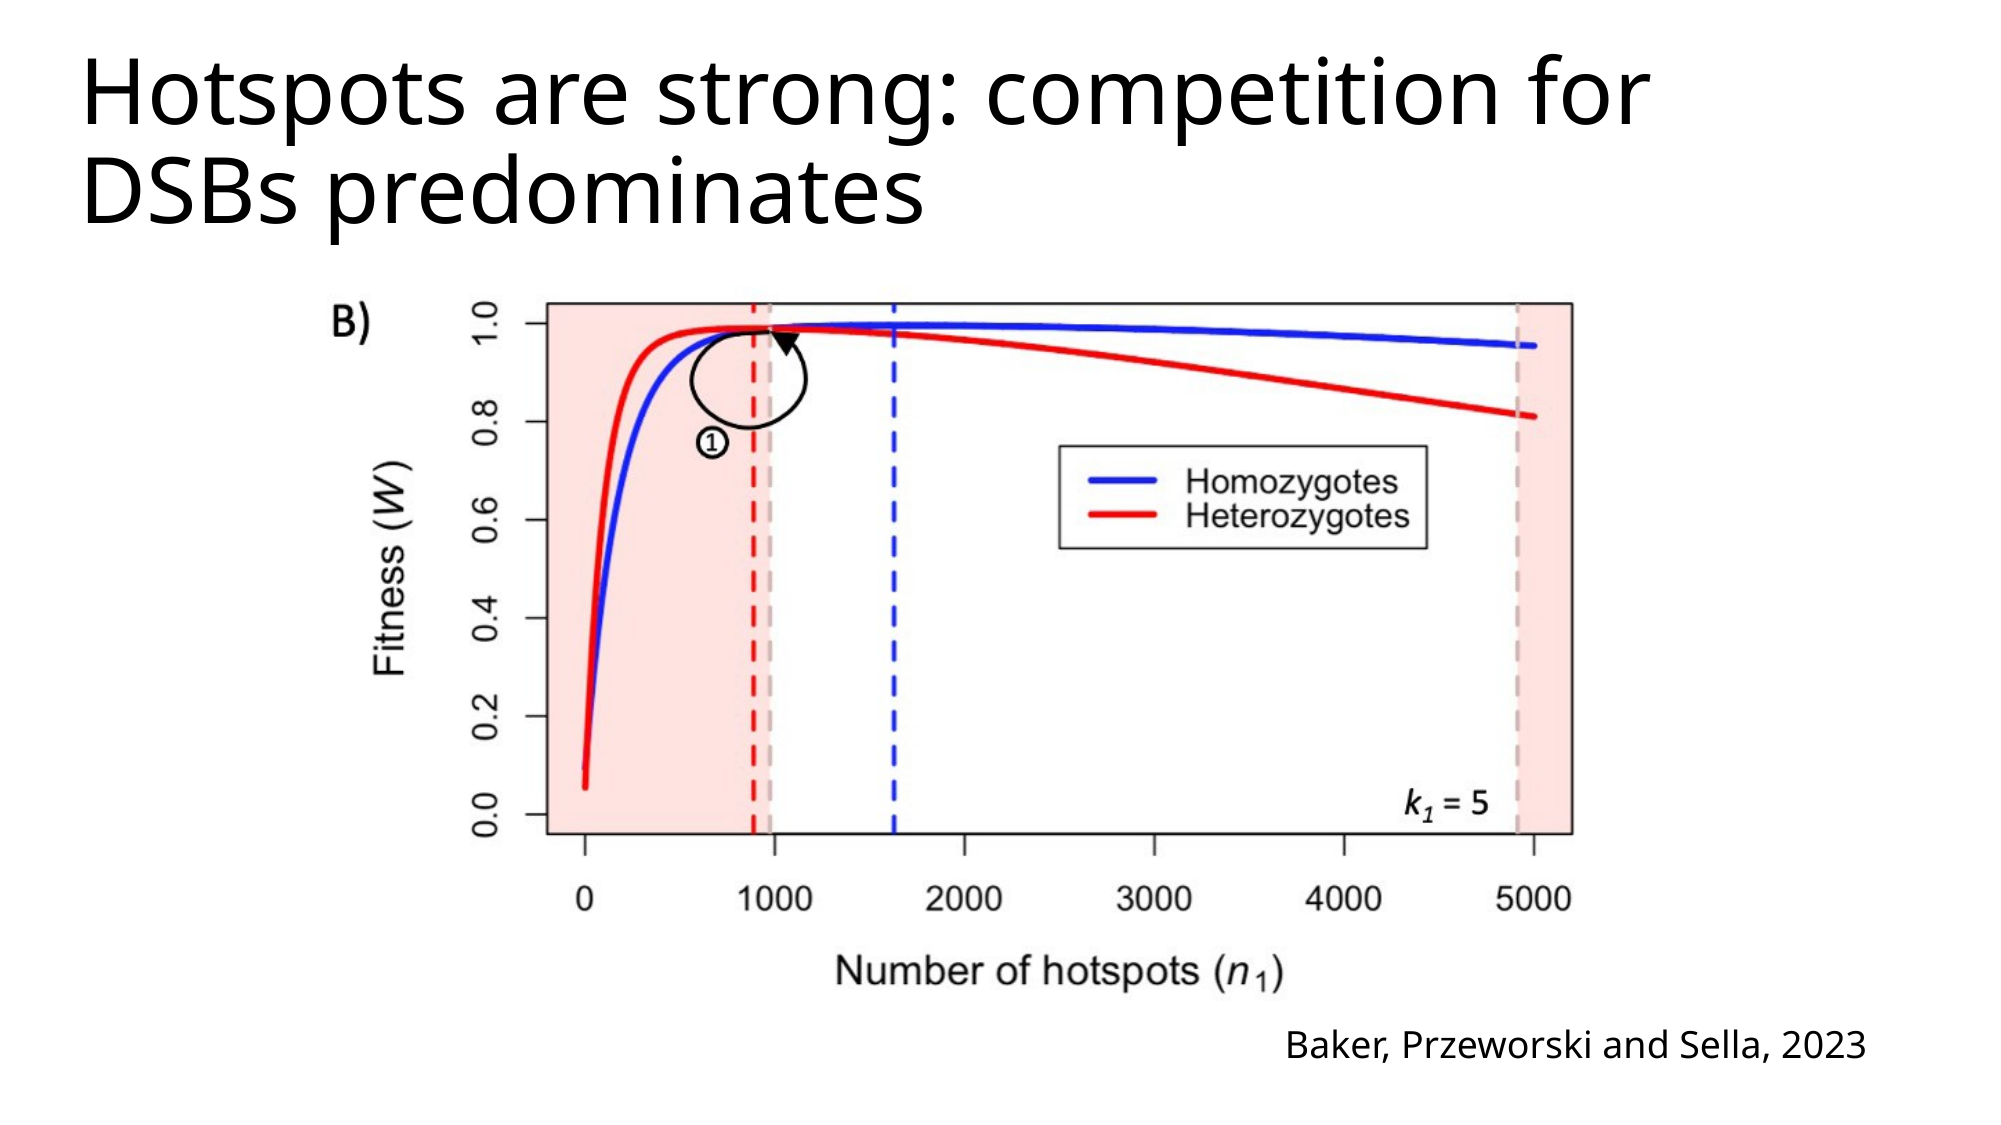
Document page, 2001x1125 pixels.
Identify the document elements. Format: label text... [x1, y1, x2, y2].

text_box Baker, Przeworski and Sella, 2023 [1270, 1013, 1883, 1073]
title Hotspots are strong: competition for DSBs predominates [64, 35, 1790, 253]
picture [325, 285, 1576, 1001]
